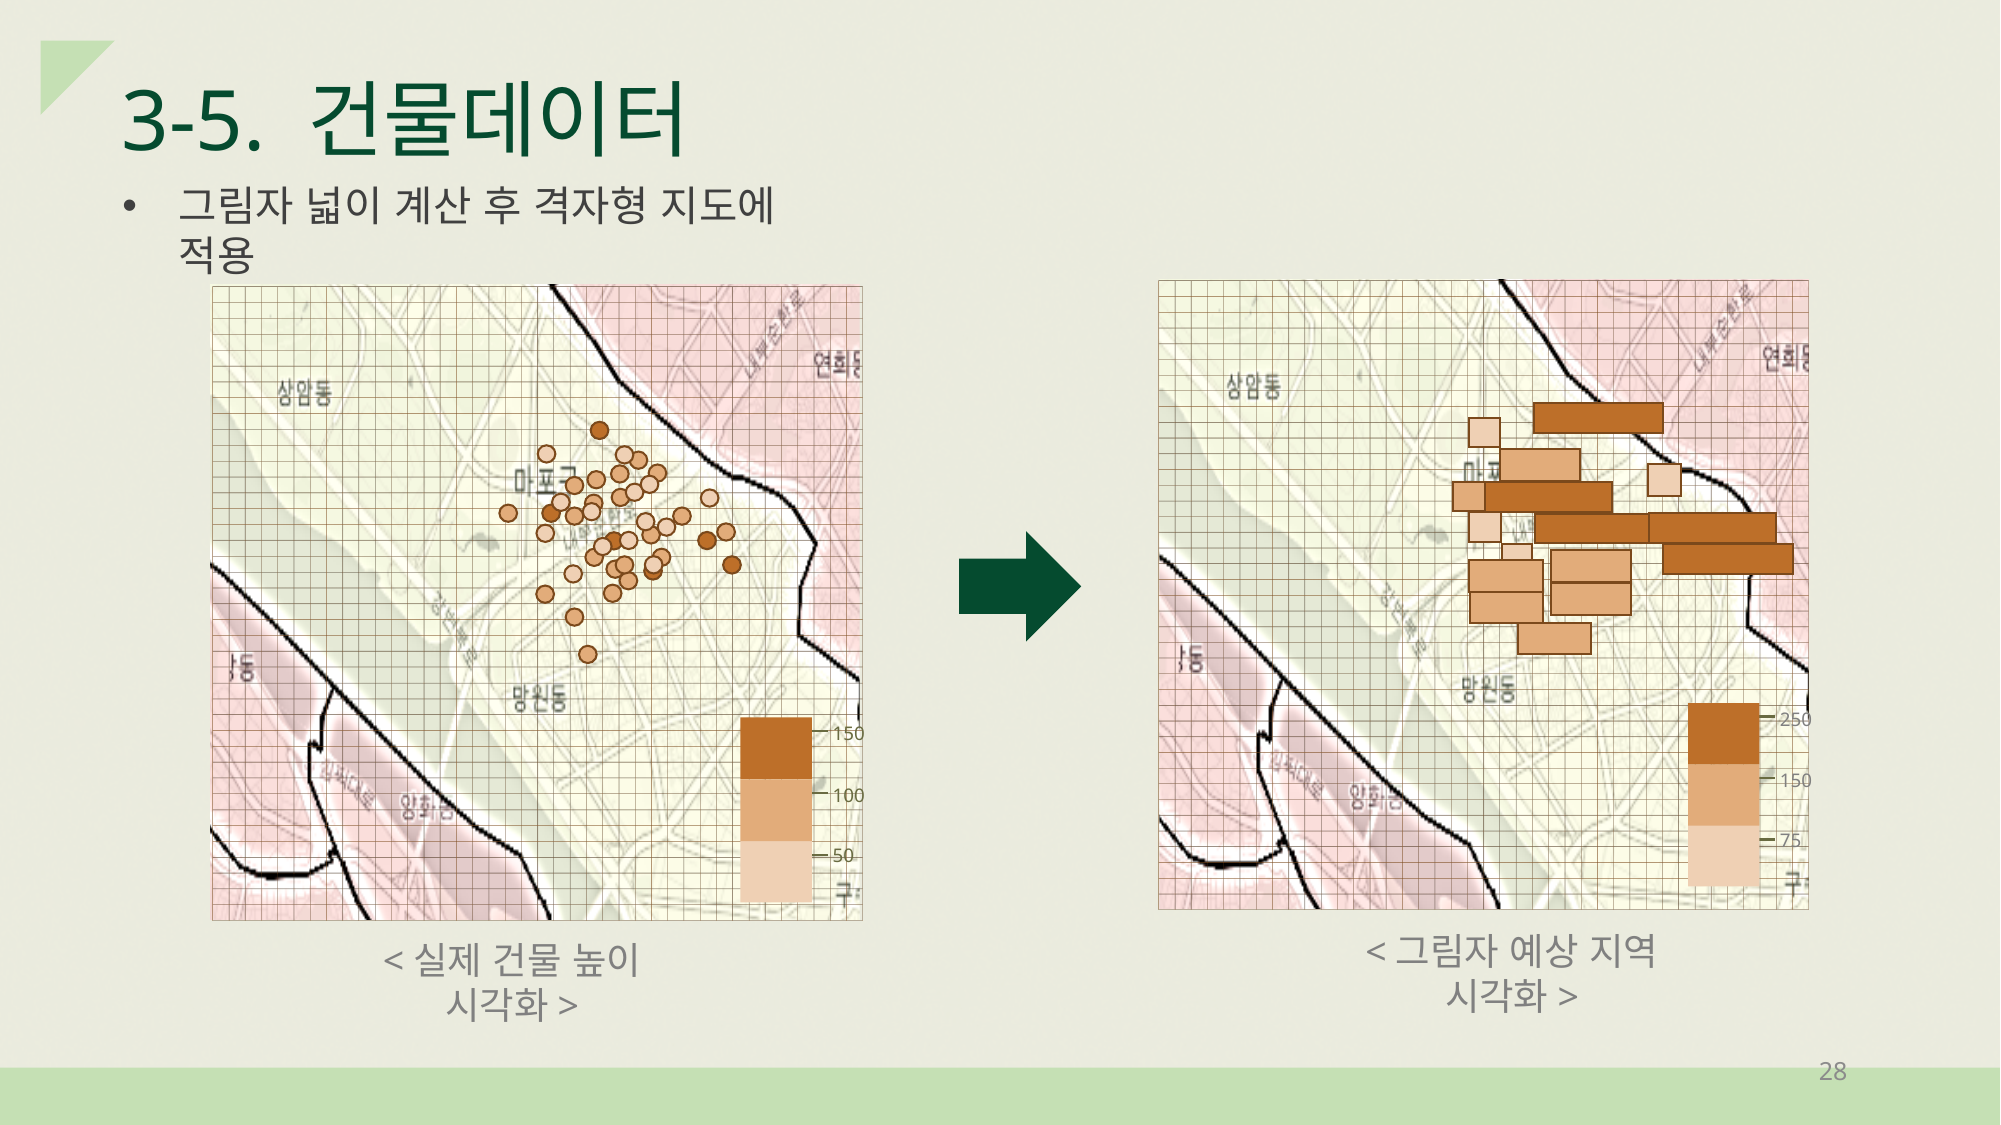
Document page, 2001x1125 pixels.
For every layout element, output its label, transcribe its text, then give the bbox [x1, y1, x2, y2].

slide_number 28 [1412, 1042, 1863, 1103]
text_box [39, 39, 118, 118]
text_box [0, 1067, 2000, 1125]
text_box 그림자 넓이 계산 후 격자형 지도에 적용 [107, 175, 808, 288]
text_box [1158, 279, 1835, 981]
text_box [958, 528, 1083, 645]
text_box 3-5. 건물데이터 [106, 60, 1008, 175]
text_box <실제 건물 높이 시각화> [359, 929, 665, 1034]
text_box [0, 0, 2000, 1067]
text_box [210, 284, 888, 921]
